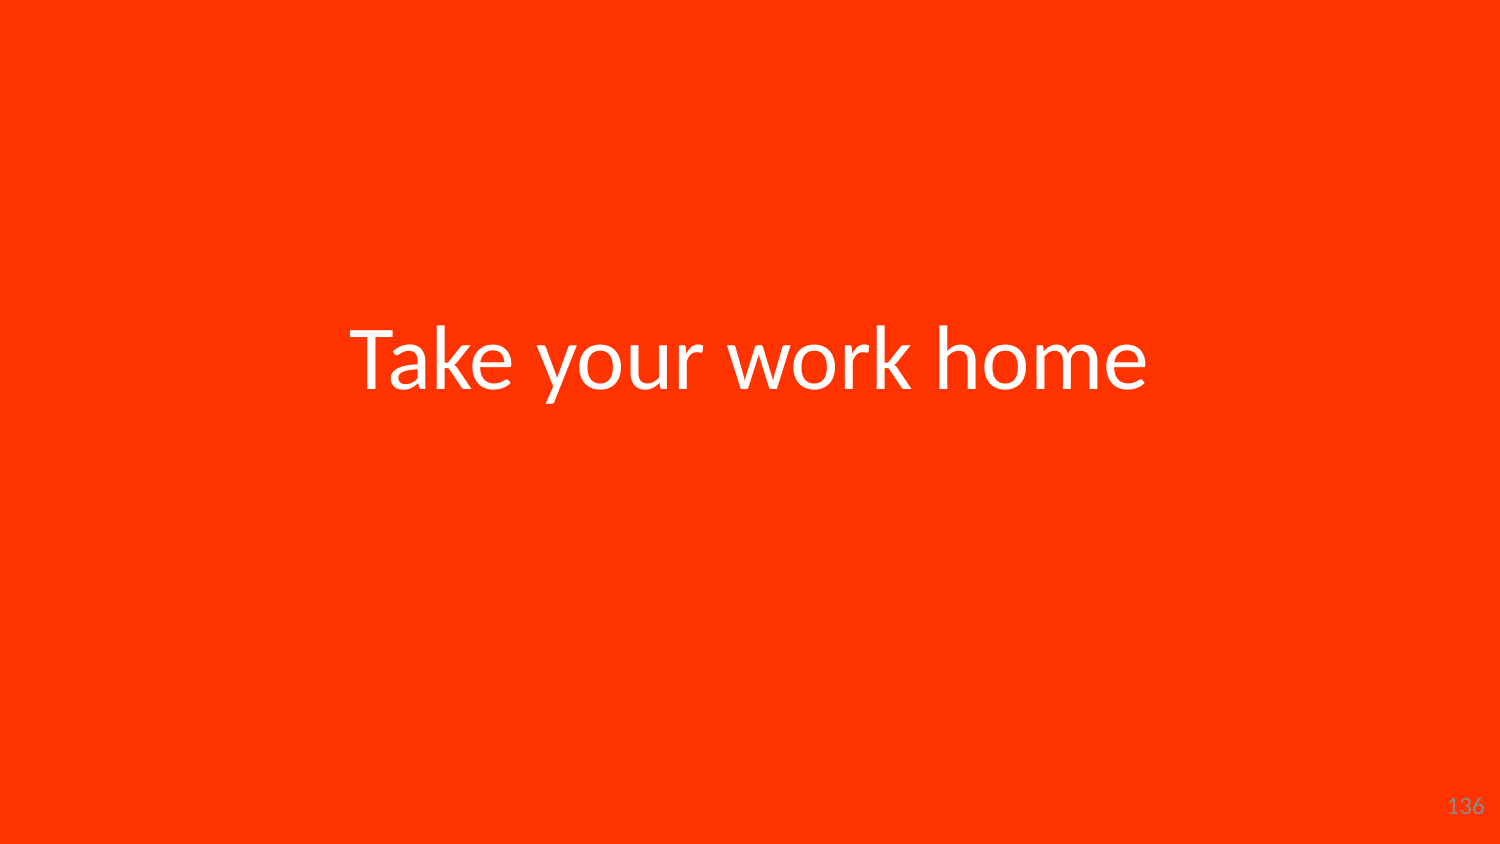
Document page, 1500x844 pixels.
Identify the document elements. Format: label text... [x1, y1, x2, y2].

title Take your work home [112, 262, 1388, 443]
slide_number 136 [1415, 782, 1500, 828]
